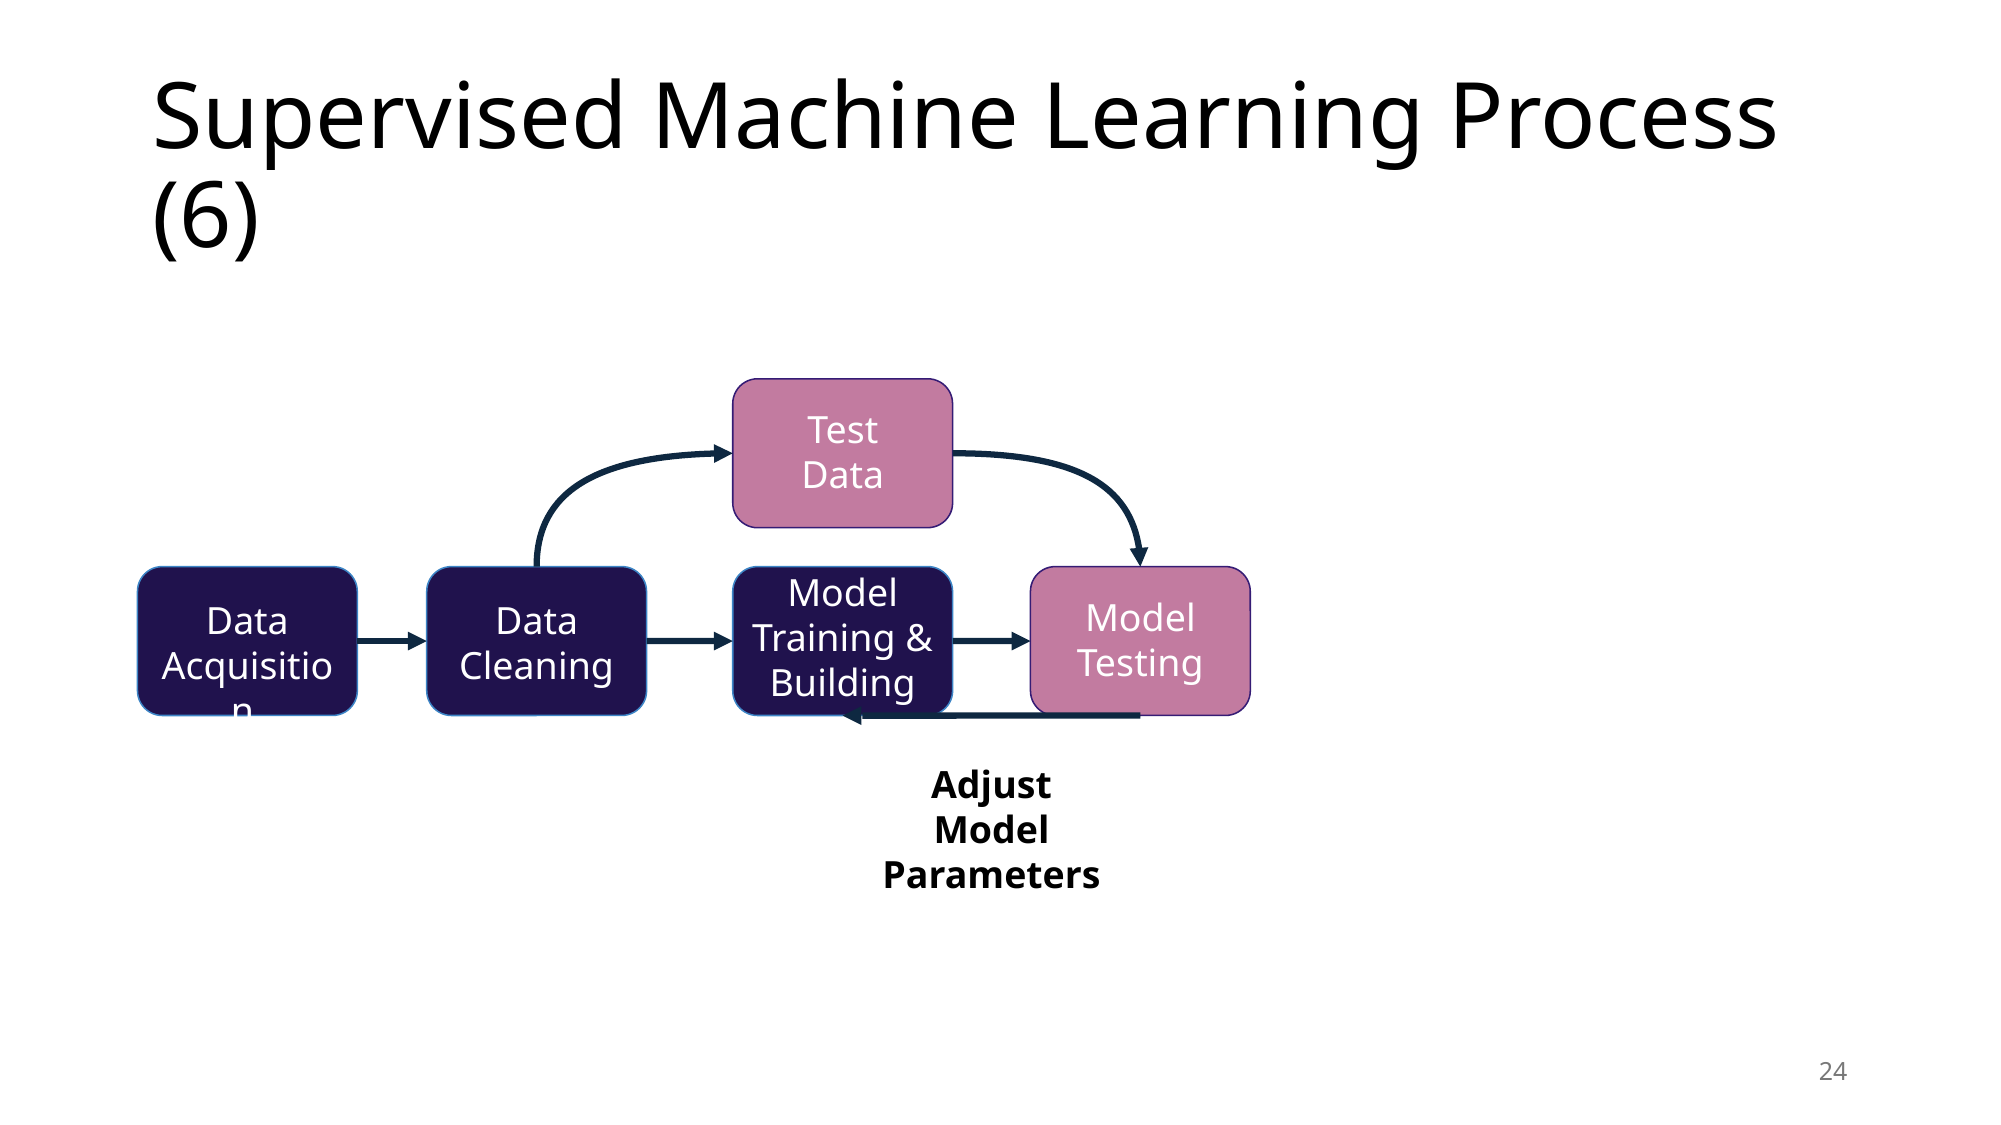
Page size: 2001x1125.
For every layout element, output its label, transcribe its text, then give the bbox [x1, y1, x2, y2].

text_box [136, 378, 1251, 915]
title Supervised Machine Learning Process (6) [137, 59, 1863, 278]
slide_number 24 [1412, 1042, 1863, 1103]
